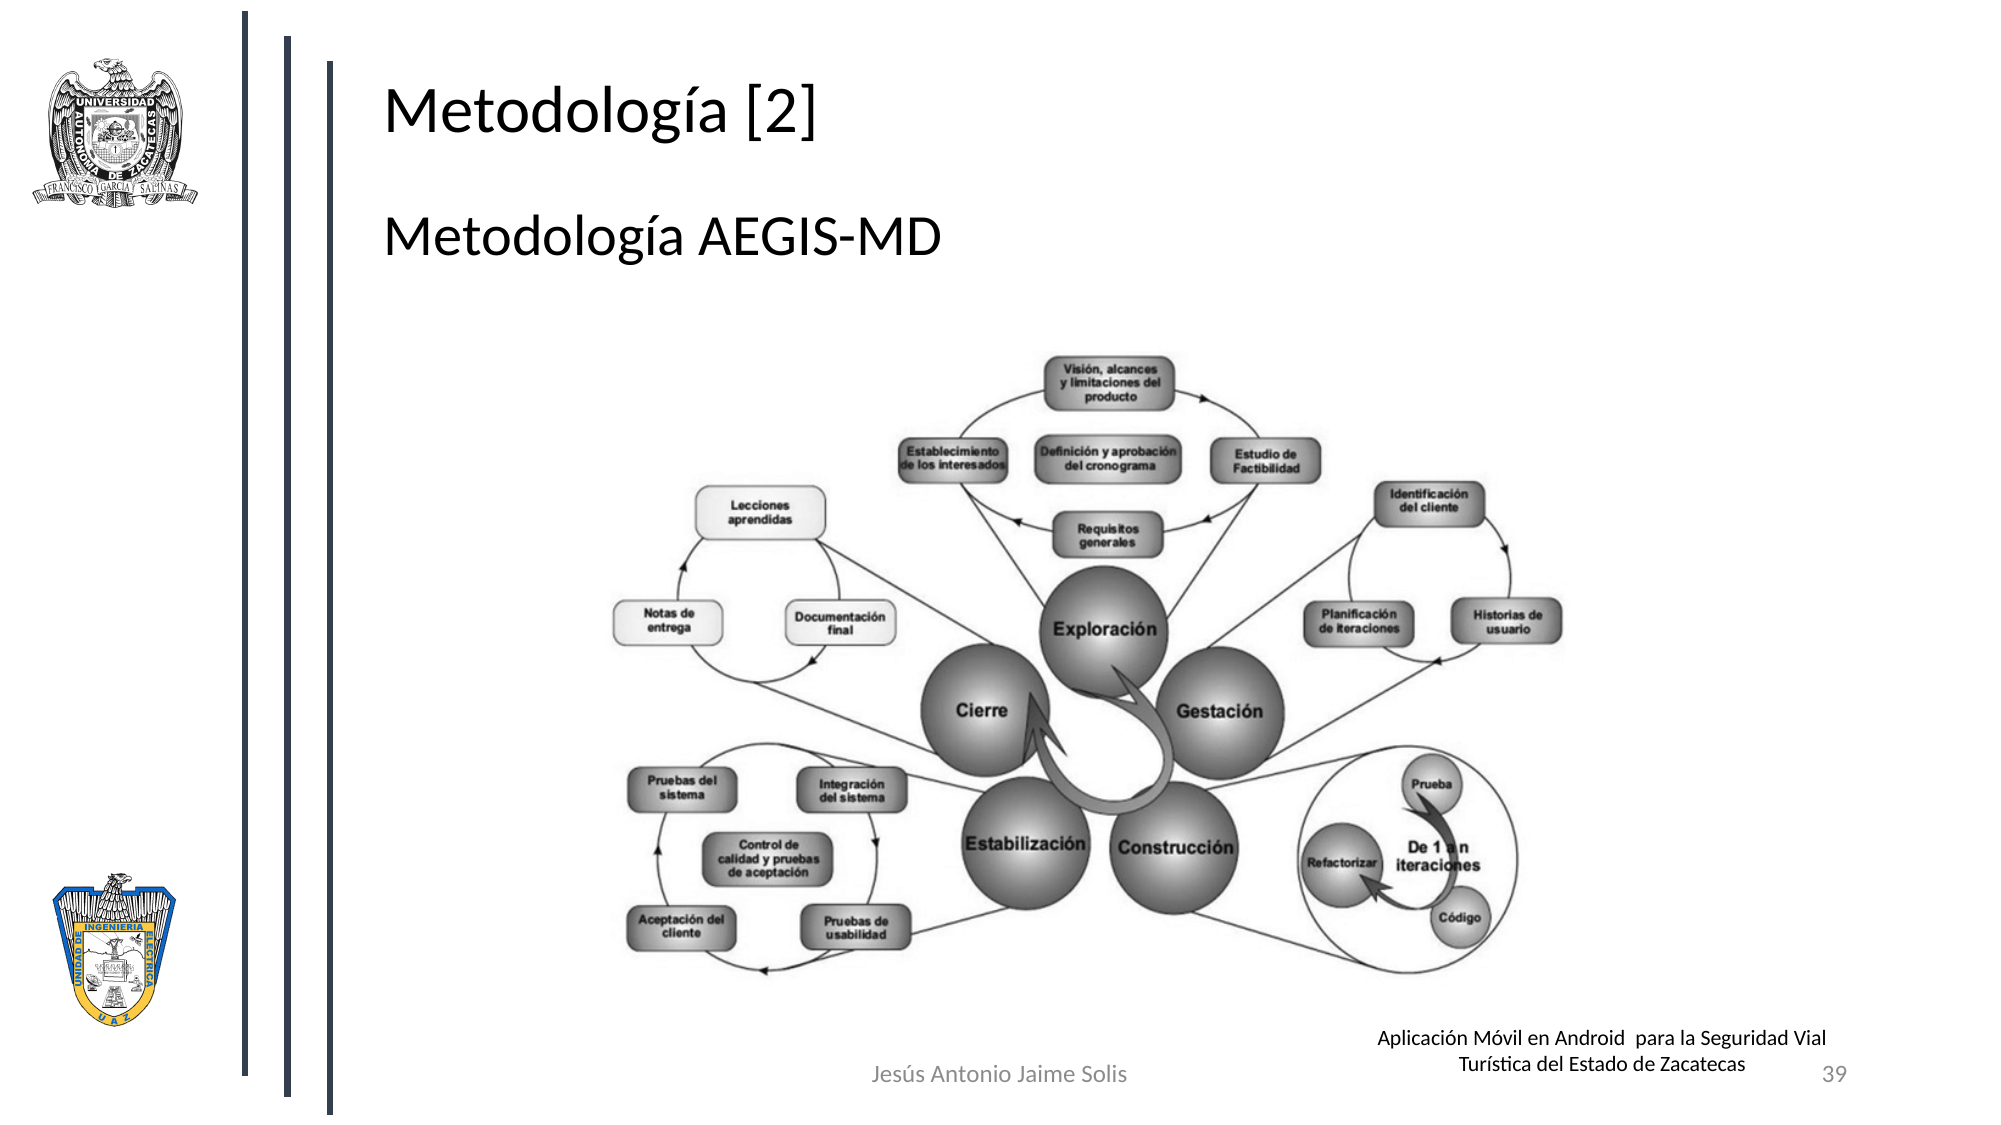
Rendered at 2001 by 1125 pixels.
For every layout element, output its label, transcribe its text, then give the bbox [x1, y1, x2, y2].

picture [50, 871, 179, 1030]
picture [574, 339, 1610, 992]
text_box Metodología [2] [368, 58, 1097, 153]
picture [32, 58, 198, 208]
footer Jesús Antonio Jaime Solis [662, 1042, 1338, 1103]
list Metodología AEGIS-MD [368, 198, 1777, 933]
slide_number 39 [1412, 1042, 1863, 1103]
